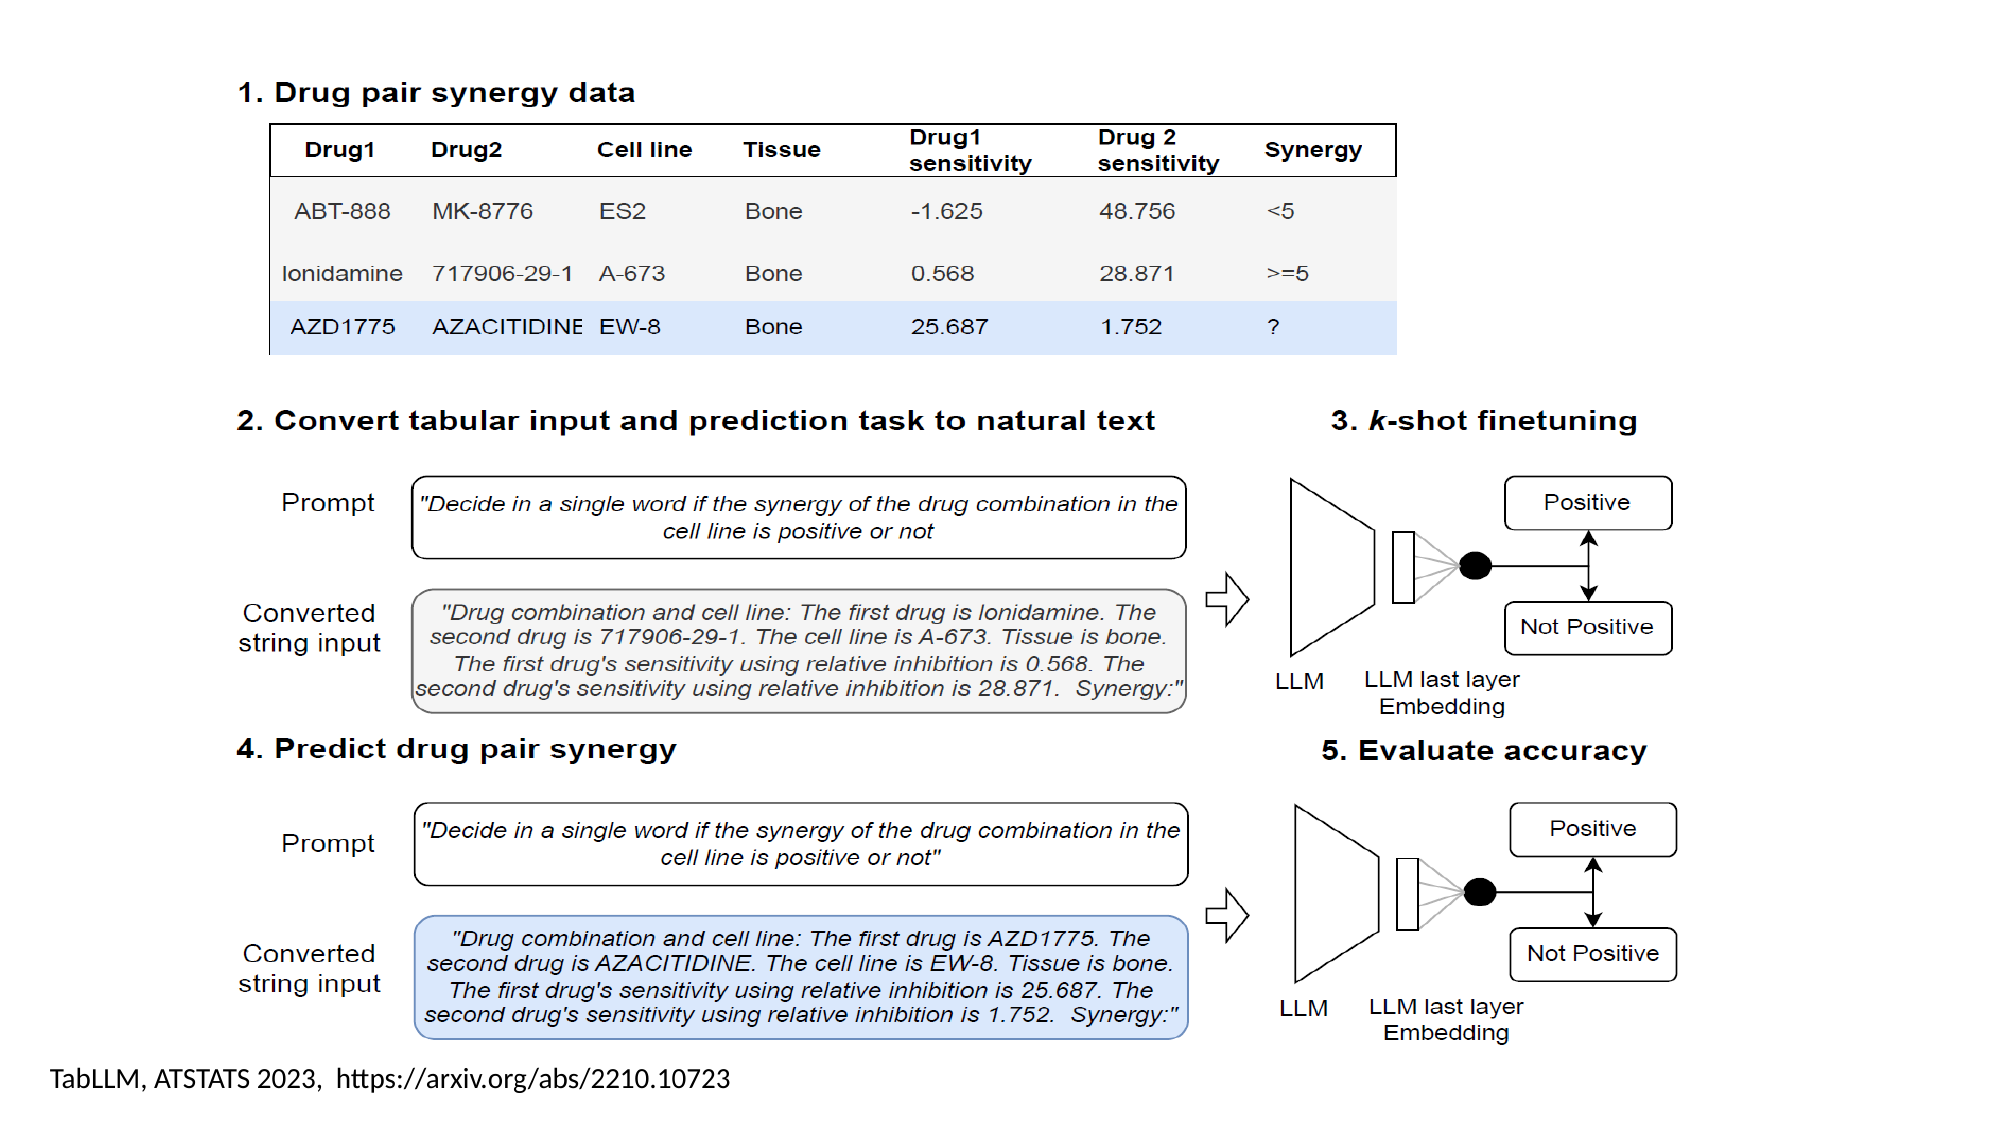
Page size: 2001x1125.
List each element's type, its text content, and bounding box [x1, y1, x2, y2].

text_box TabLLM, ATSTATS 2023, https://arxiv.org/abs/2210.10723 [35, 1051, 1036, 1102]
picture [186, 69, 1735, 1056]
